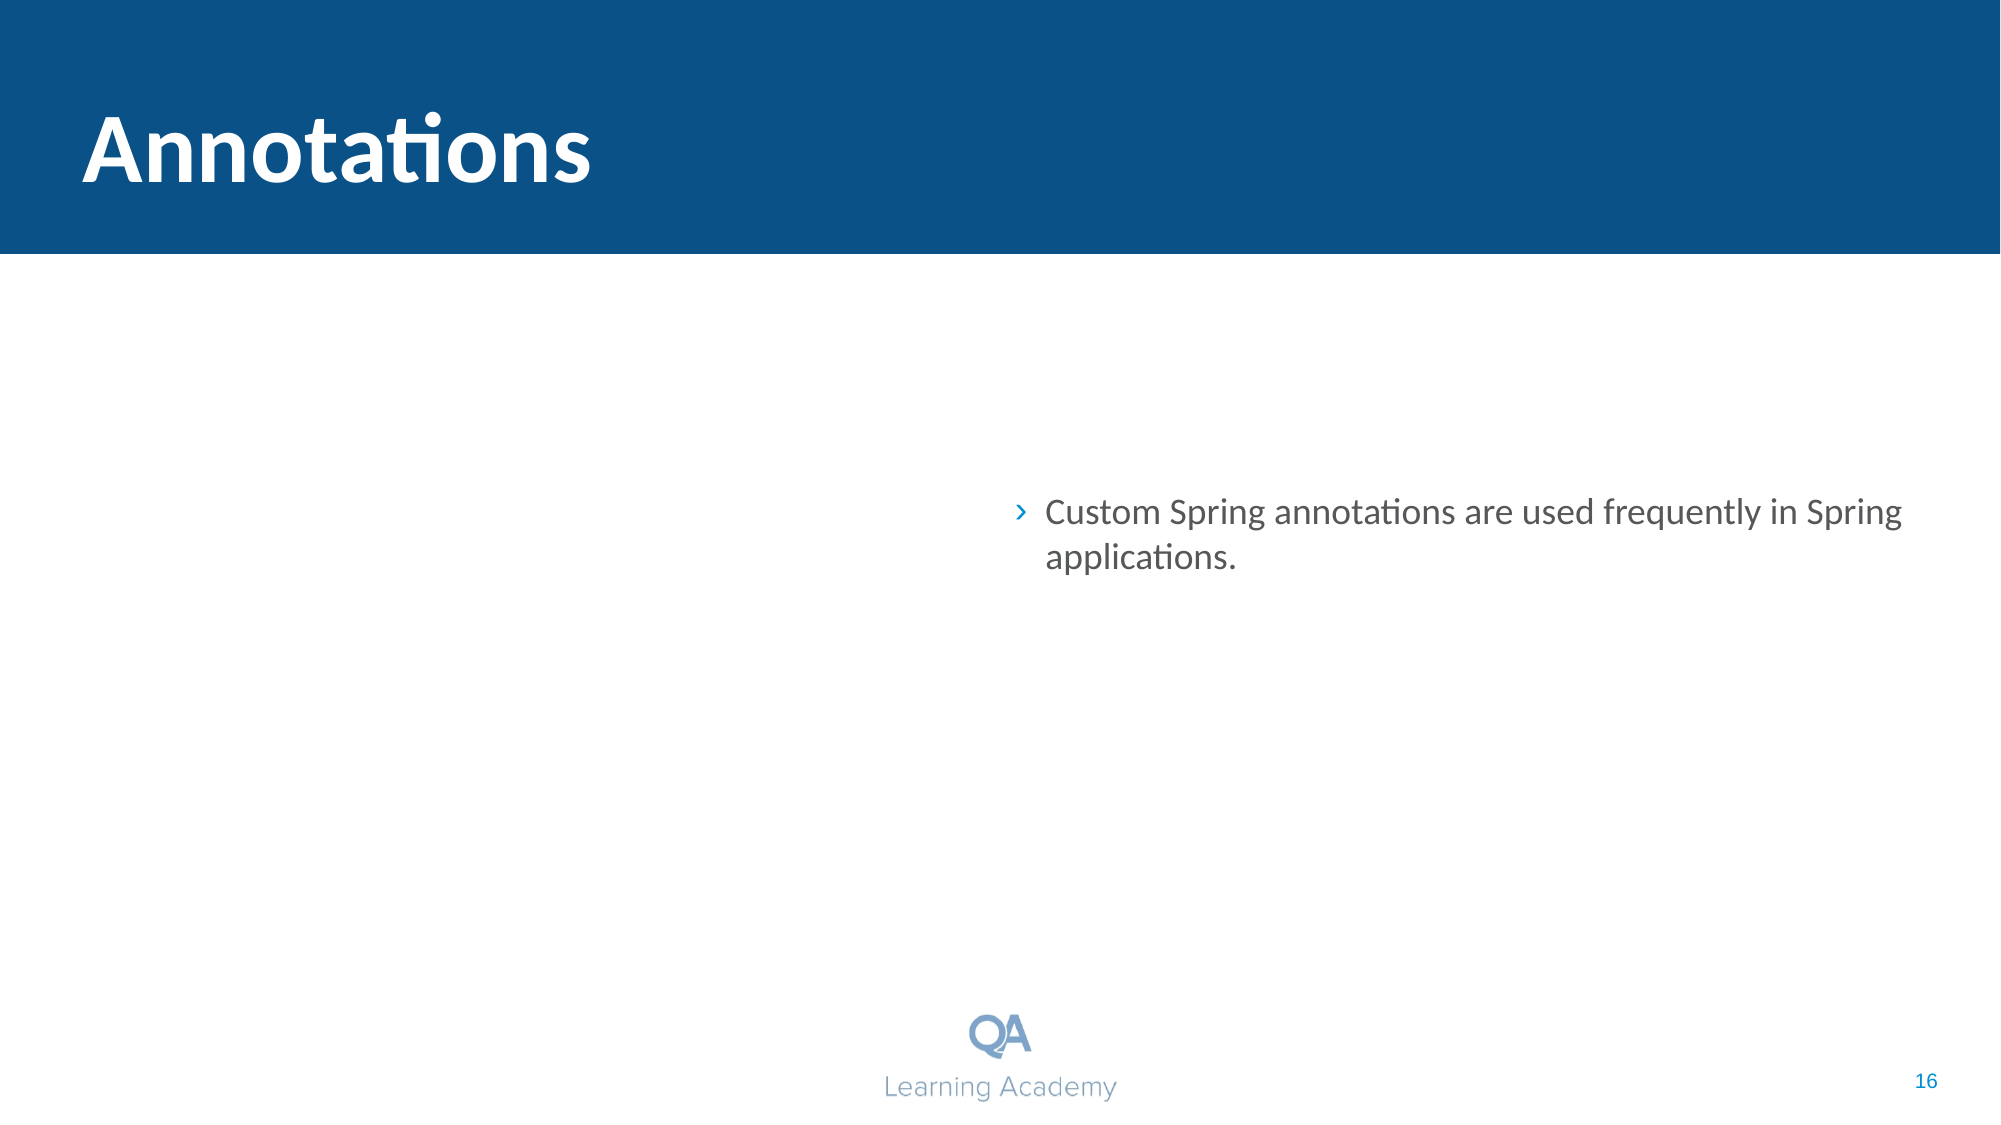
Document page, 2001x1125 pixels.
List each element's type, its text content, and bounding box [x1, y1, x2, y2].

title Annotations [67, 20, 1565, 210]
list Custom Spring annotations are used frequently in Spring applications. [999, 306, 1939, 1000]
